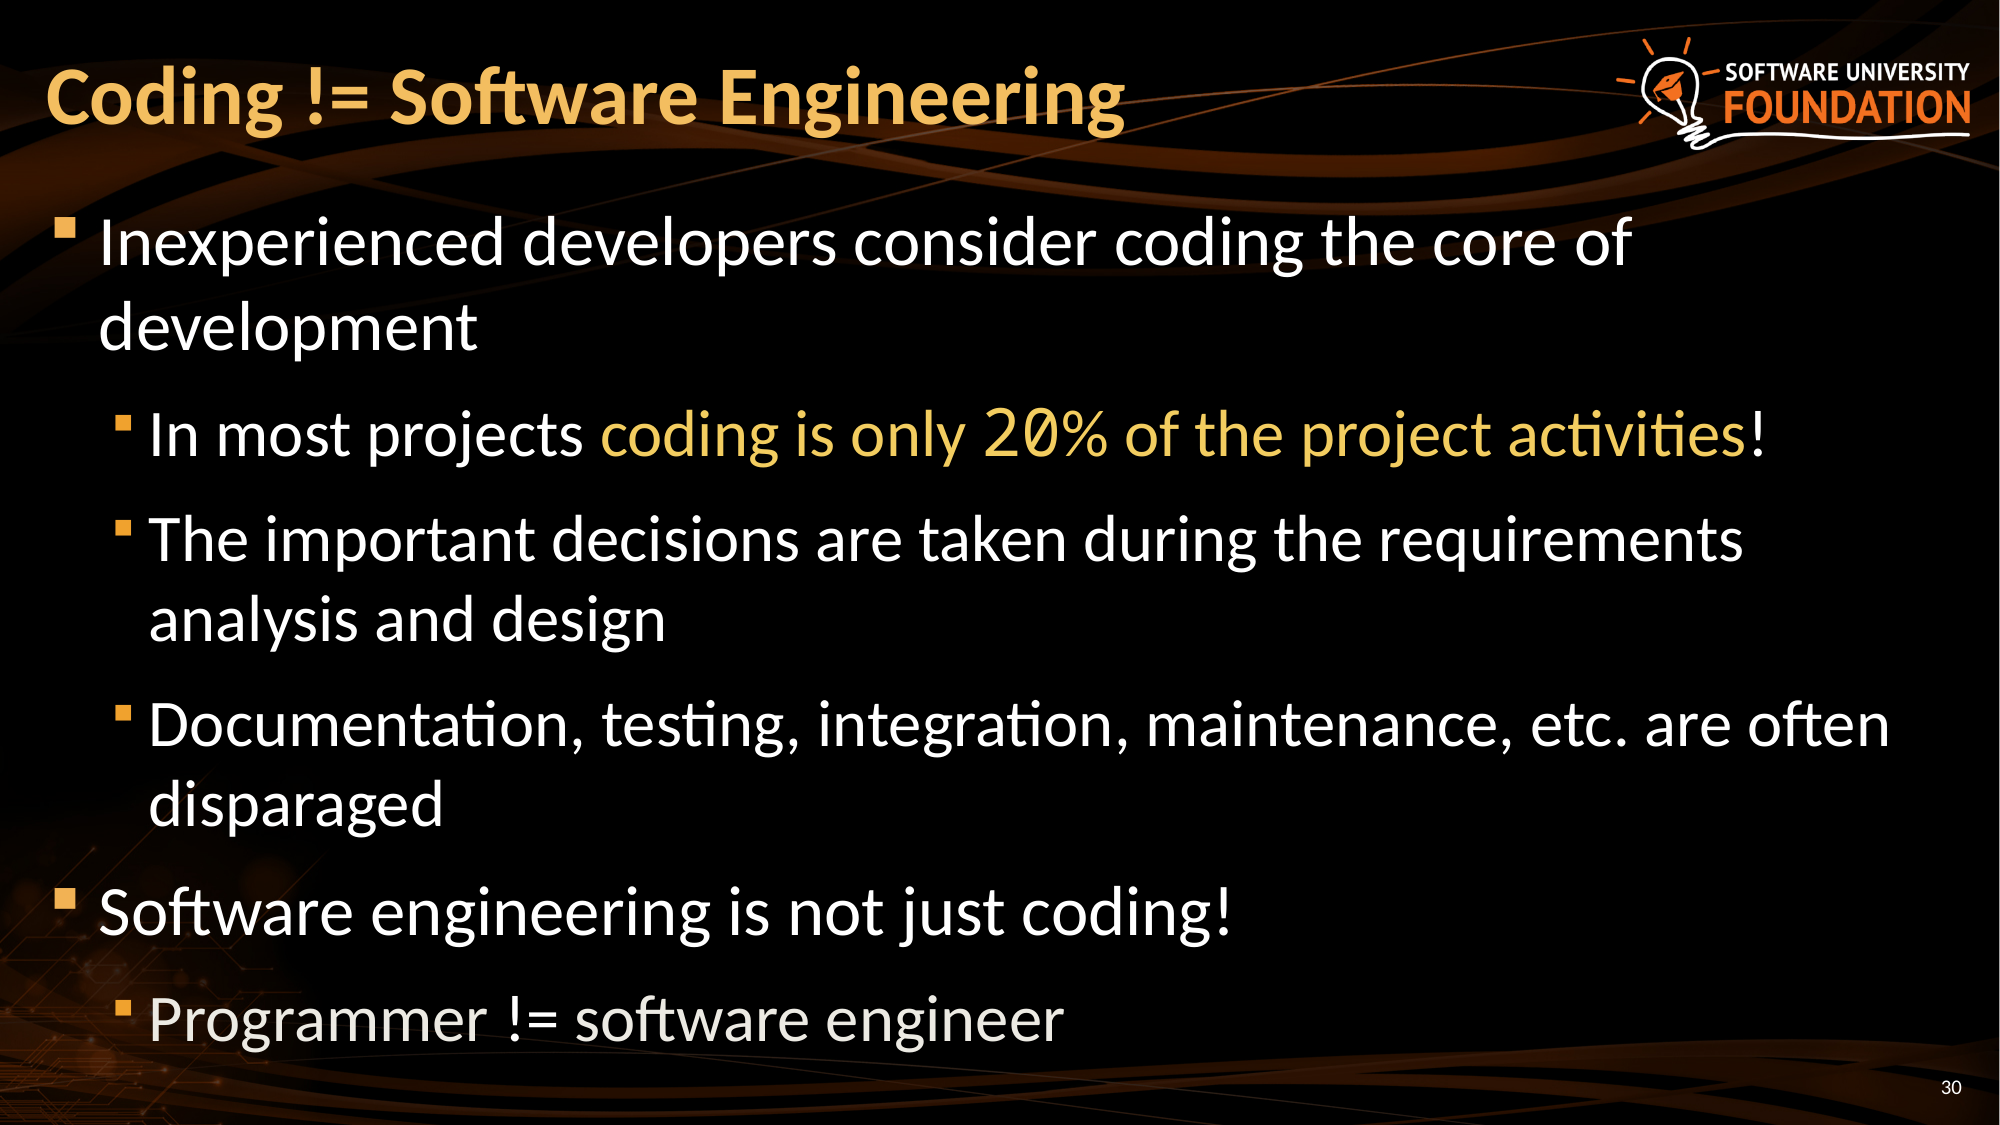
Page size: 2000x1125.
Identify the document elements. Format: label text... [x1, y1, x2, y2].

picture [0, 0, 2000, 1125]
list Inexperienced developers consider coding the core of development In most projects coding is only 20% of the project activities! The important decisions are taken during the requirements analysis and design Documentation, testing, integration, maintenance, etc. are often disparaged Software engineering is not just coding! Programmer != software engineer [31, 188, 1968, 1103]
title Coding != Software Engineering [30, 6, 1602, 189]
